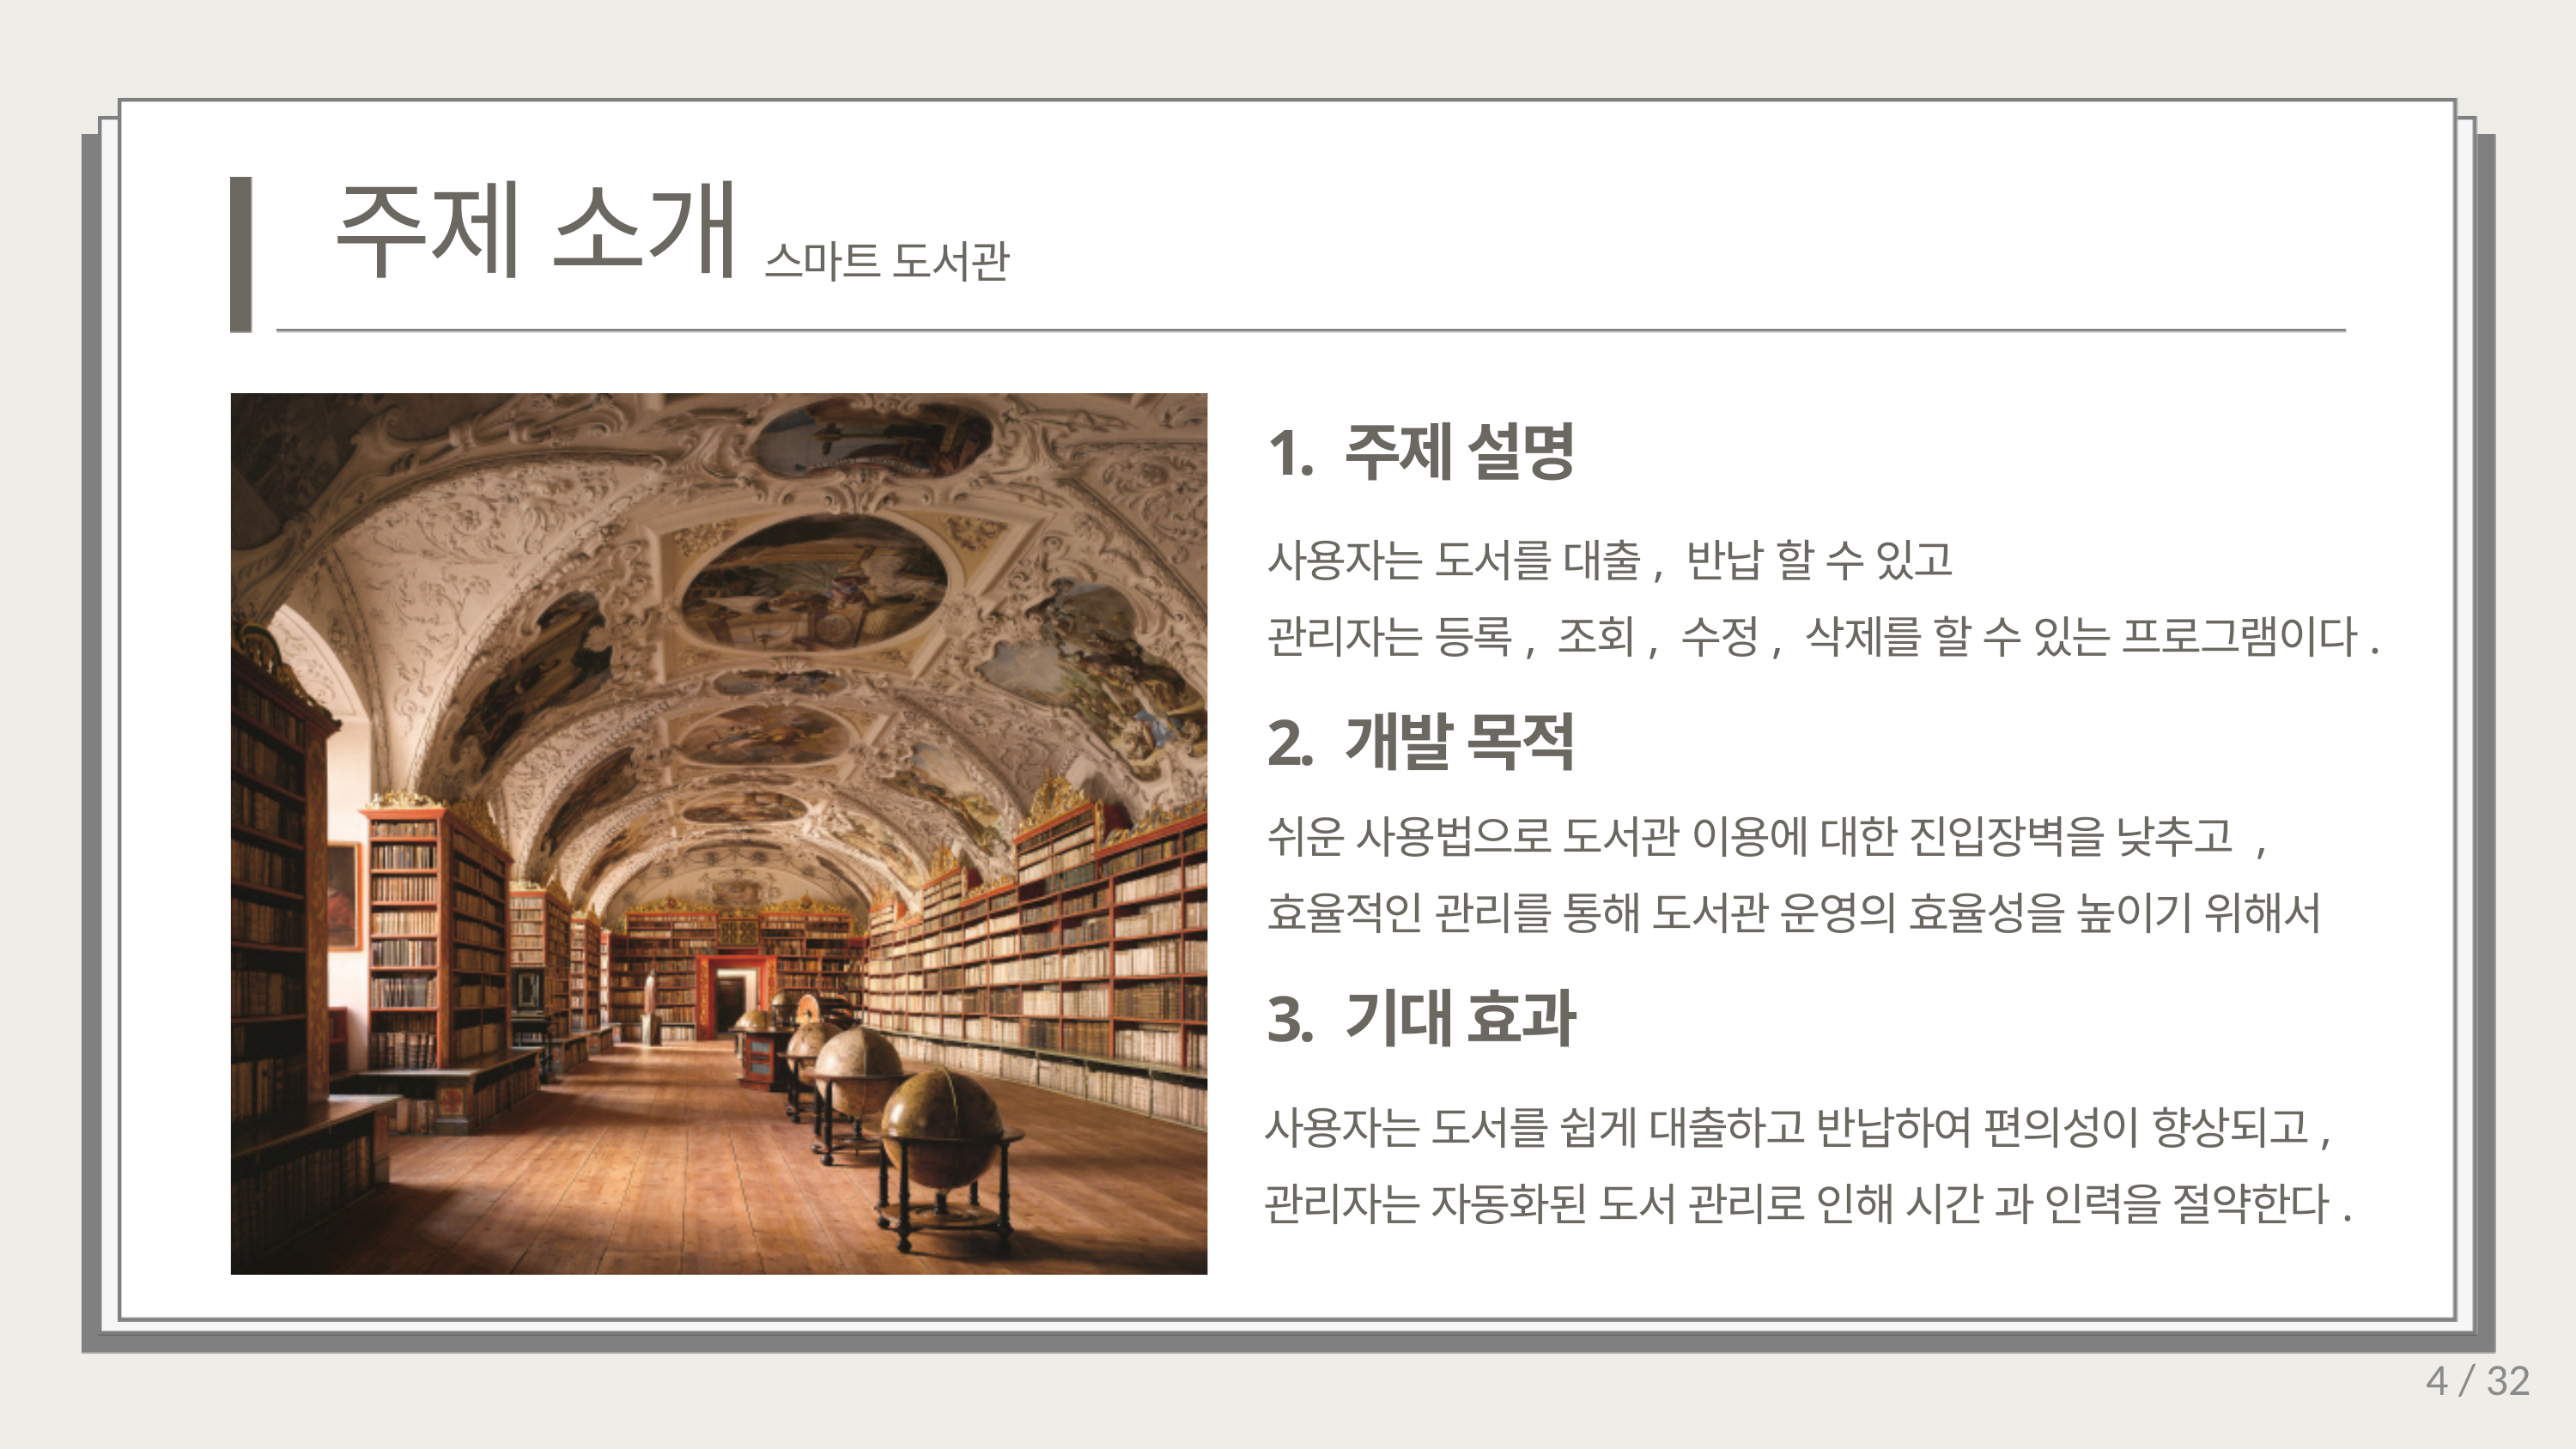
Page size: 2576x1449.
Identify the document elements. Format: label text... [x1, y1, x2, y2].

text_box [1262, 952, 2490, 1215]
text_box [1266, 386, 2415, 647]
slide_number 4 / 32 [2114, 1336, 2544, 1420]
picture [82, 98, 2496, 1355]
